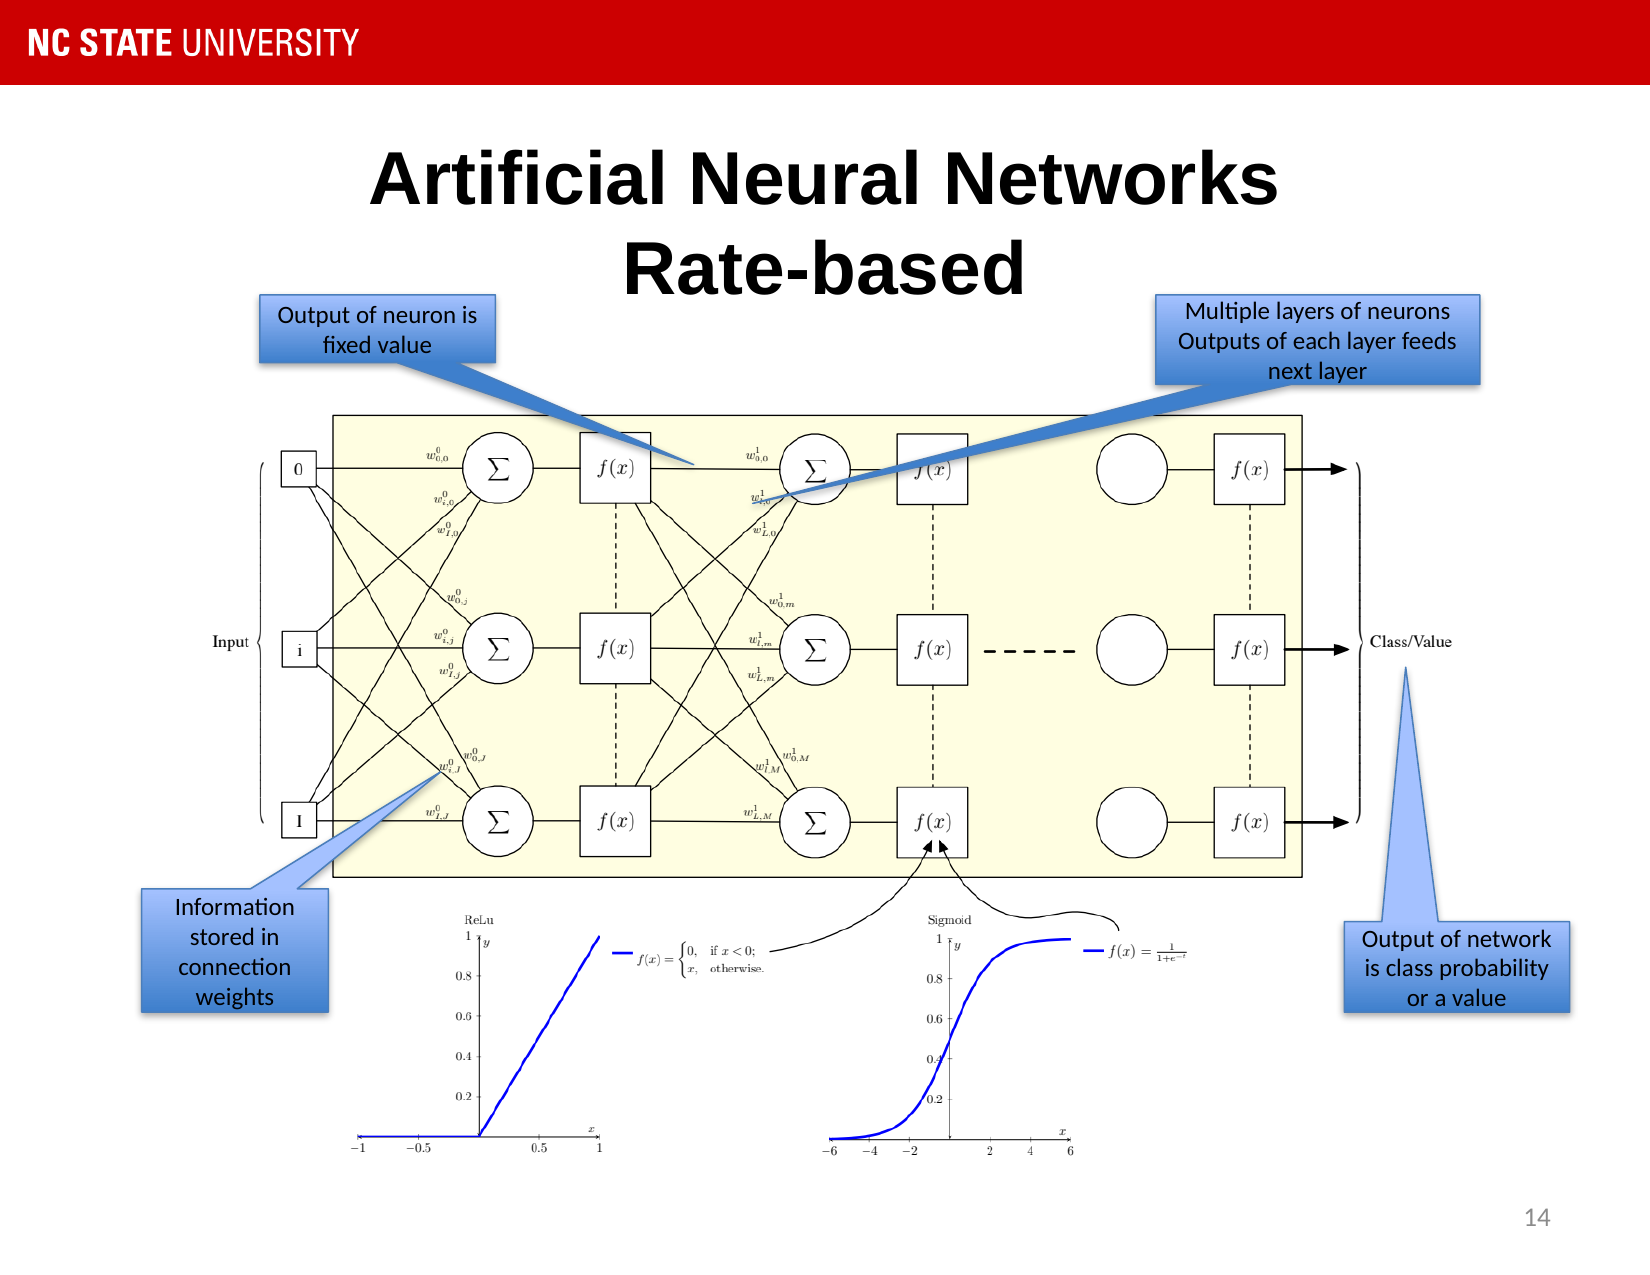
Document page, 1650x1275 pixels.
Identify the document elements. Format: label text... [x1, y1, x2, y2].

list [204, 381, 1458, 1156]
picture [0, 0, 1650, 85]
text_box Multiple layers of neurons Outputs of each layer feeds next layer [1155, 294, 1481, 386]
text_box Information stored in connection weights [140, 888, 199, 1013]
slide_number 14 [1182, 1181, 1568, 1250]
text_box Output of neuron is fixed value [259, 294, 499, 380]
title Artificial Neural Networks Rate-based [82, 120, 1568, 320]
text_box Output of network is class probability or a value [1463, 920, 1571, 1013]
